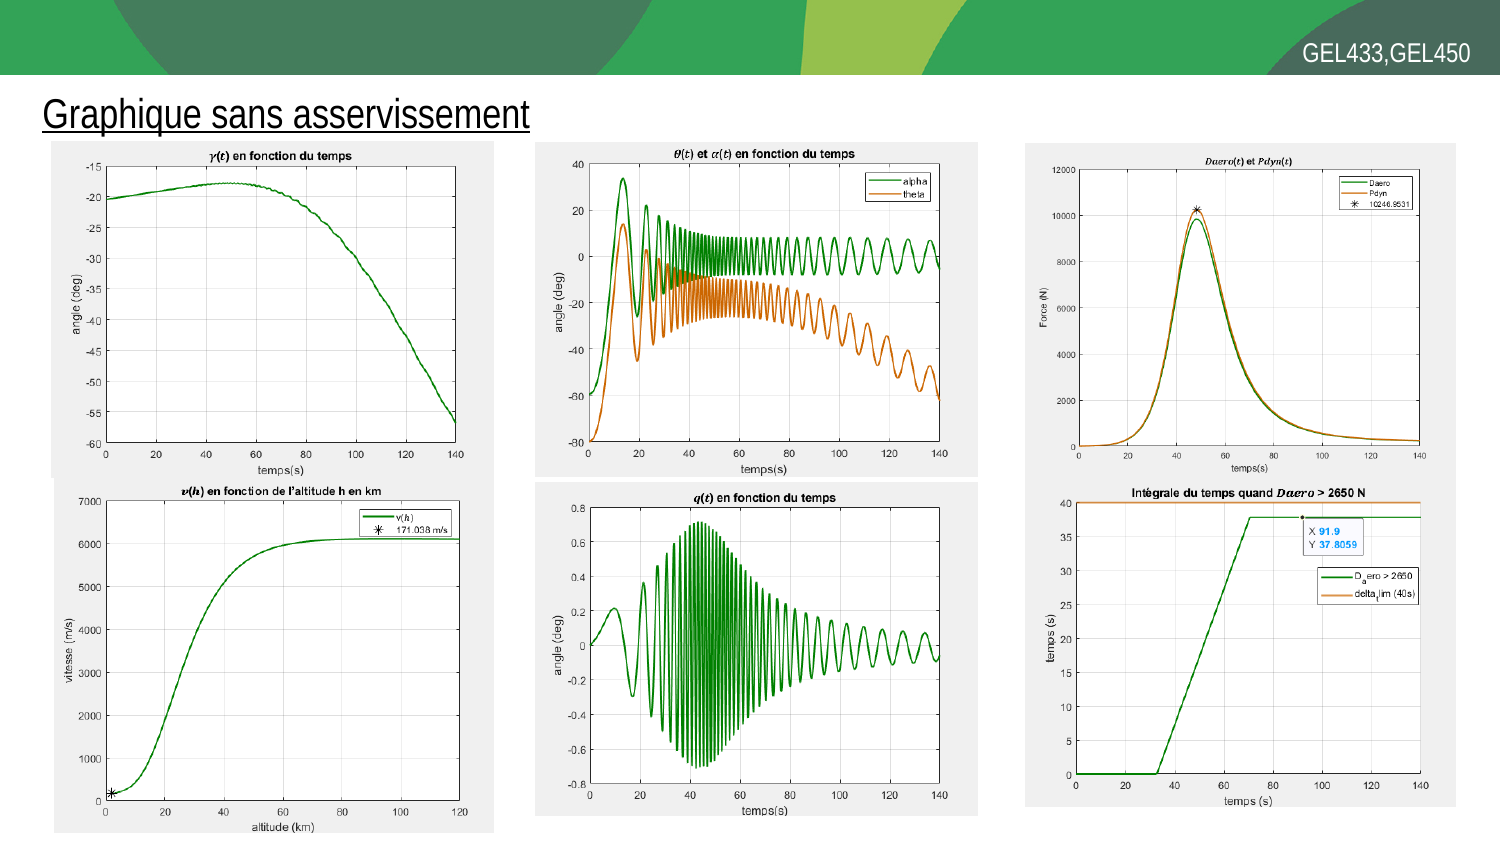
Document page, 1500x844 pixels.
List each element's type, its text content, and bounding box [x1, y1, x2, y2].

picture [535, 142, 978, 477]
picture [0, 0, 1500, 75]
picture [51, 141, 494, 834]
text_box Graphique sans asservissement [27, 79, 1432, 144]
picture [535, 482, 978, 816]
picture [1025, 143, 1456, 807]
